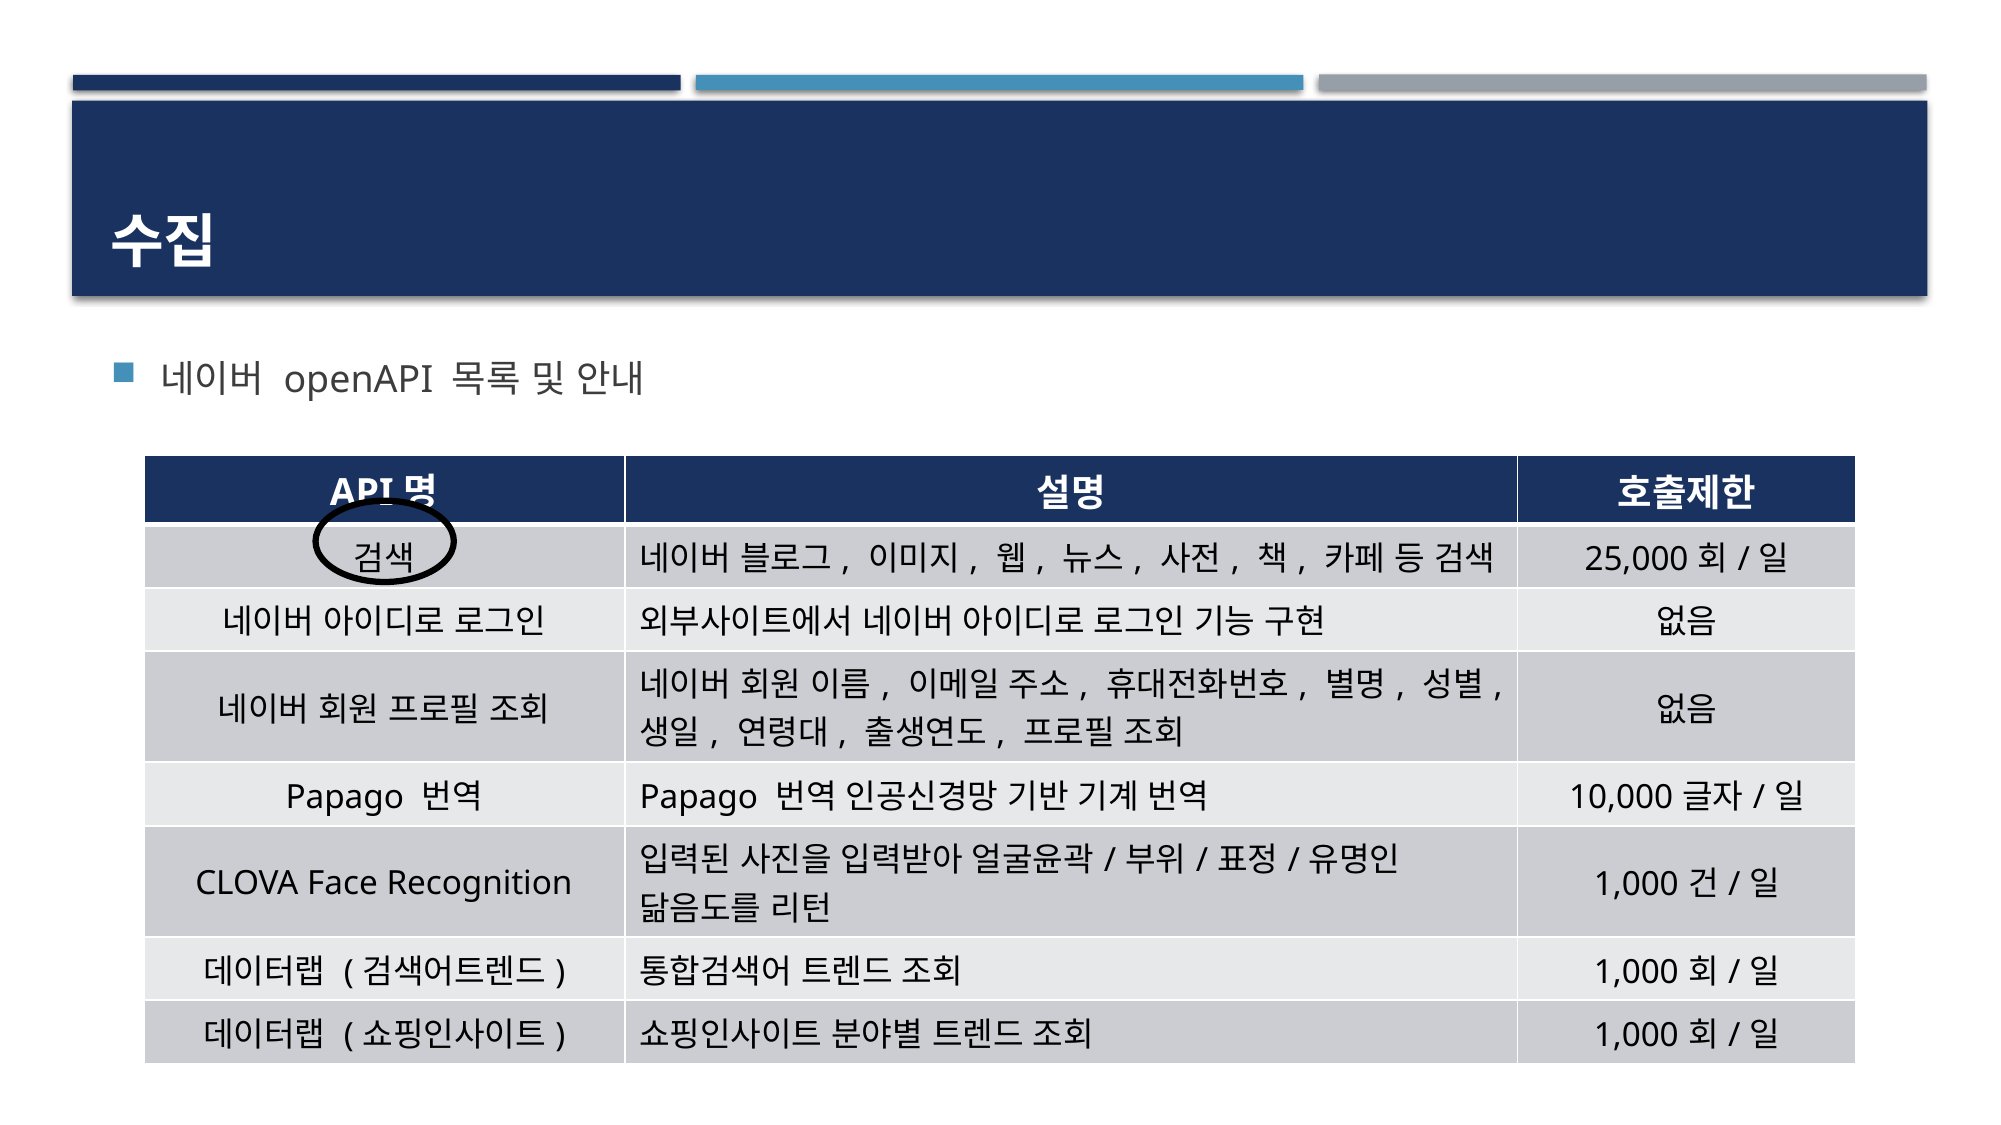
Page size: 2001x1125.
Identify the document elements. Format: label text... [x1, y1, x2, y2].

table_cell 25,000회/일 [1518, 527, 1855, 587]
table_cell 검색 [145, 527, 624, 587]
table_cell 통합검색어 트렌드 조회 [626, 938, 1517, 999]
table_cell 데이터랩 (검색어트렌드) [145, 938, 624, 999]
table_cell 네이버 블로그, 이미지, 웹, 뉴스, 사전, 책, 카페 등 검색 [626, 527, 1517, 587]
table_cell Papago 번역 [145, 763, 624, 825]
table_cell 1,000건/일 [1518, 827, 1855, 936]
table_cell CLOVA Face Recognition [145, 827, 624, 936]
title 수집 [95, 115, 1905, 282]
table_cell 네이버 회원 프로필 조회 [145, 652, 624, 761]
table_cell 입력된 사진을 입력받아 얼굴윤곽/부위/표정/유명인 닮음도를 리턴 [626, 827, 1517, 936]
text_box [313, 498, 456, 584]
table_cell 네이버 회원 이름, 이메일 주소, 휴대전화번호, 별명, 성별, 생일, 연령대, 출생연도, 프로필 조회 [626, 652, 1517, 761]
table_cell 없음 [1518, 589, 1855, 650]
table_cell 1,000회/일 [1518, 1001, 1855, 1063]
table_cell 10,000글자/일 [1518, 763, 1855, 825]
table_cell 쇼핑인사이트 분야별 트렌드 조회 [626, 1001, 1517, 1063]
table_cell 없음 [1518, 652, 1855, 761]
table_cell 네이버 아이디로 로그인 [145, 589, 624, 650]
table_header API명 [145, 456, 624, 522]
table_cell 데이터랩 (쇼핑인사이트) [145, 1001, 624, 1063]
table_cell 1,000회/일 [1518, 938, 1855, 999]
table_header 호출제한 [1518, 456, 1855, 522]
table_cell Papago 번역 인공신경망 기반 기계 번역 [626, 763, 1517, 825]
table_cell 외부사이트에서 네이버 아이디로 로그인 기능 구현 [626, 589, 1517, 650]
table_header 설명 [626, 456, 1517, 522]
list 네이버 openAPI 목록 및 안내 [95, 339, 1905, 415]
